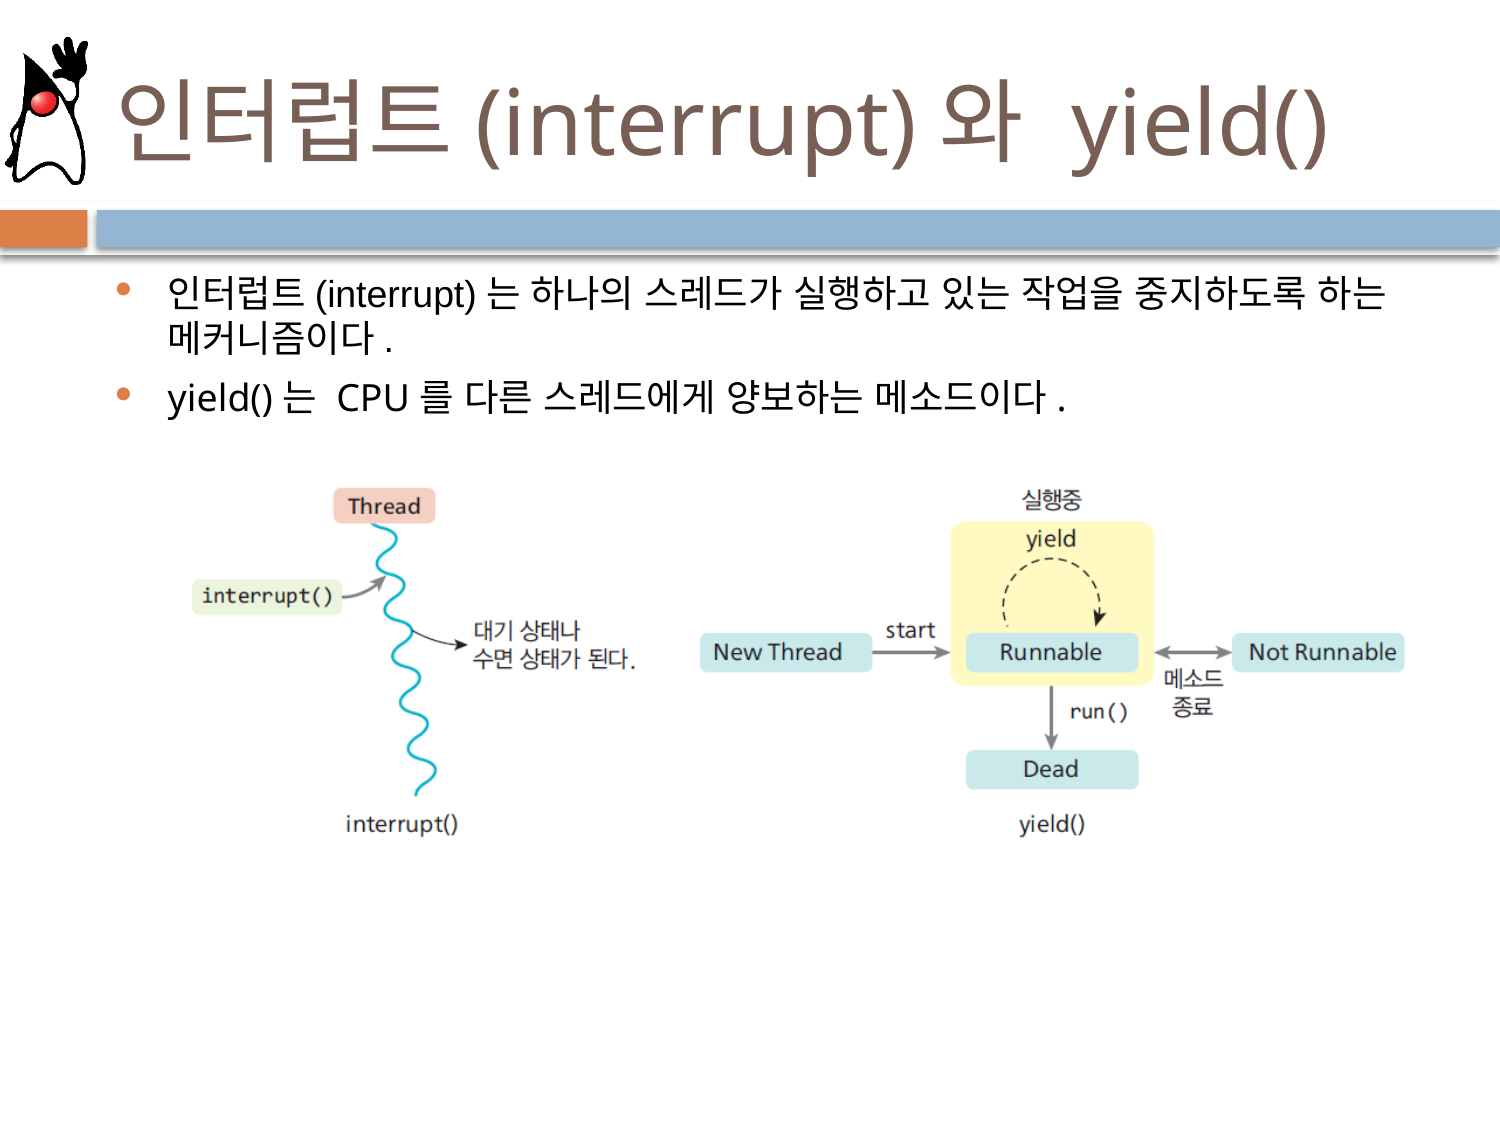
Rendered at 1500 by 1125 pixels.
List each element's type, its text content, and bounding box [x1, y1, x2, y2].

list 인터럽트(interrupt)는 하나의 스레드가 실행하고 있는 작업을 중지하도록 하는 메커니즘이다. yield()는 CPU를 다른 스레드에게 양보하는 메소드이다. [100, 262, 1438, 1000]
picture [177, 465, 1424, 847]
picture [5, 37, 88, 185]
title 인터럽트(interrupt)와 yield() [100, 37, 1438, 200]
